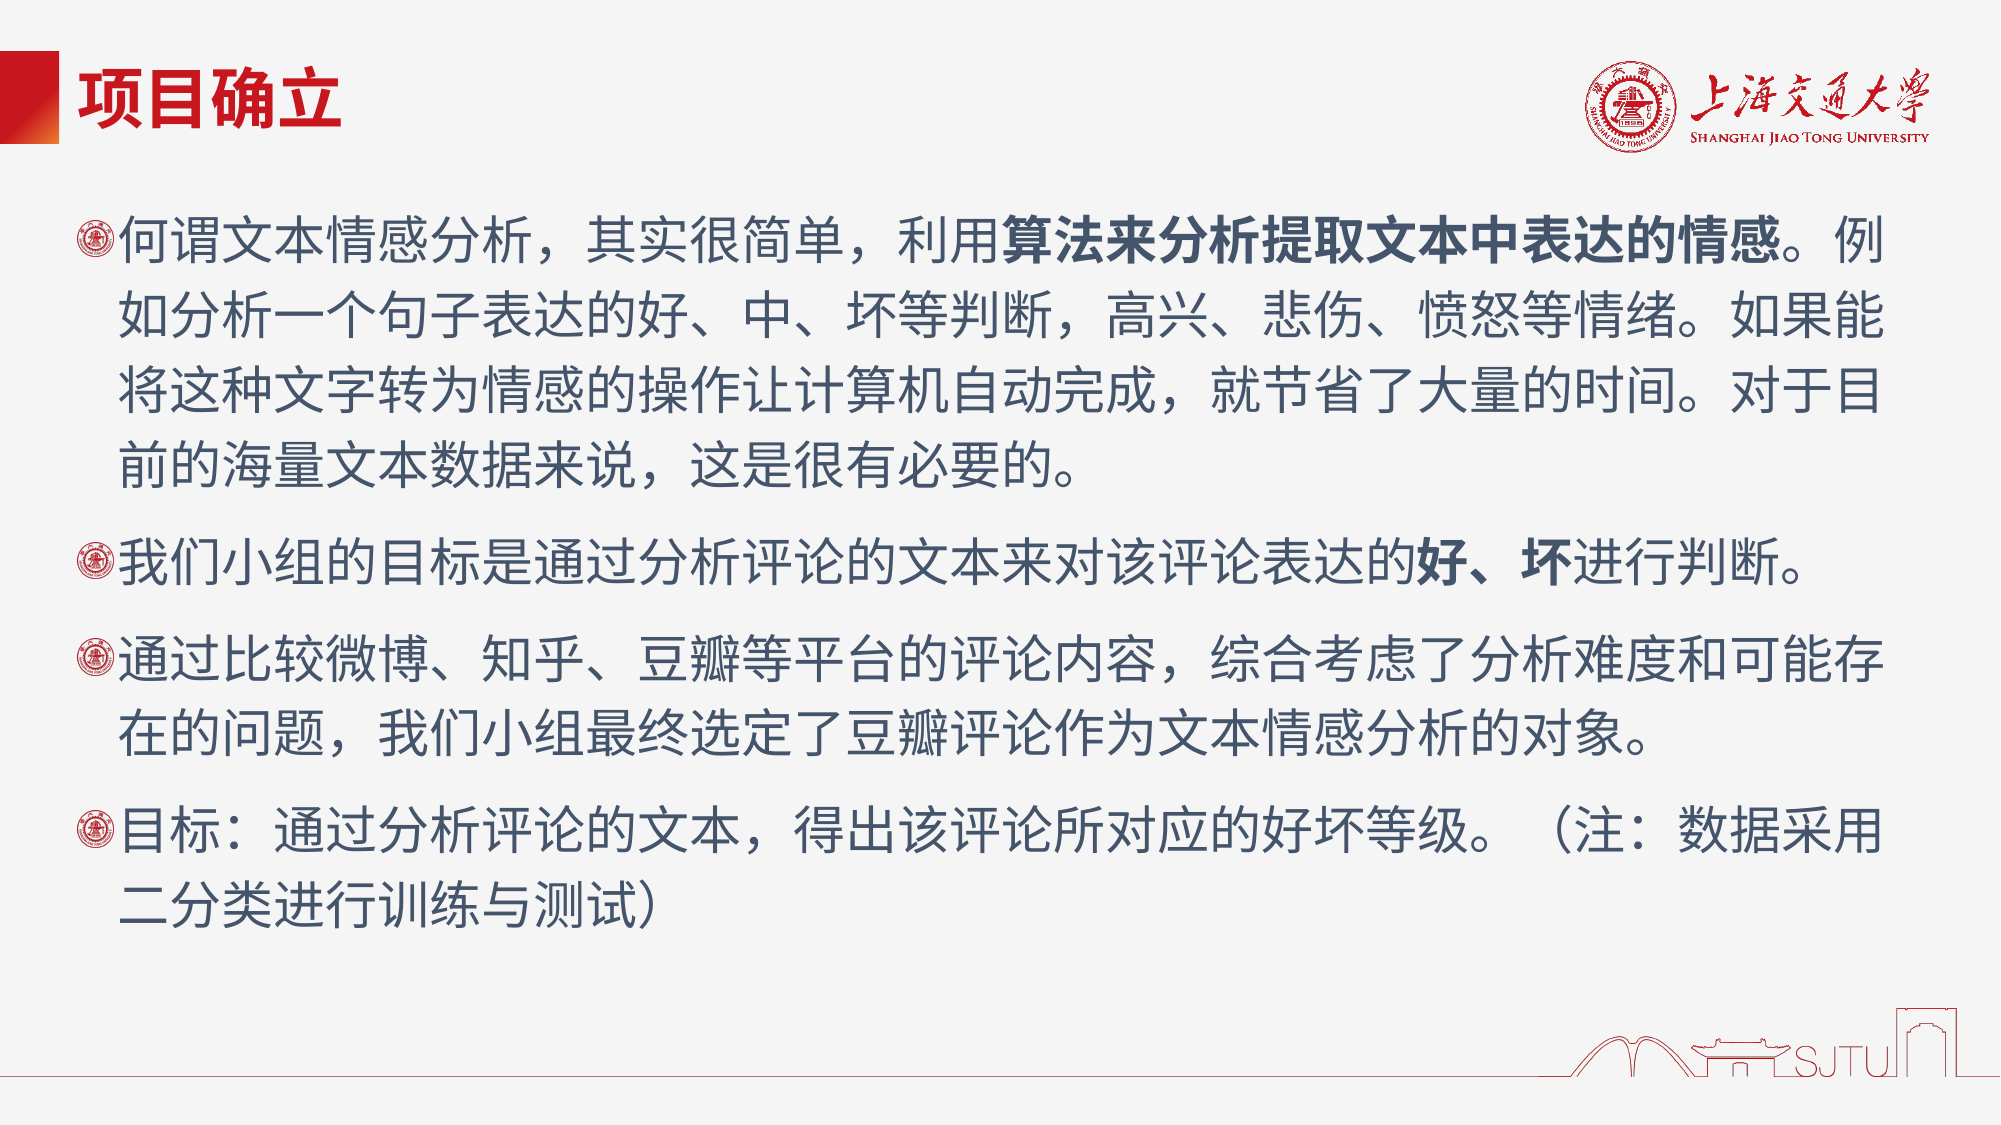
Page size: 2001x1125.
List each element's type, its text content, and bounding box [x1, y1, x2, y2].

picture [77, 542, 114, 579]
title 项目确立 [62, 43, 1530, 152]
picture [1567, 43, 1946, 168]
picture [77, 220, 114, 257]
picture [0, 1008, 2000, 1077]
picture [77, 638, 114, 676]
list 何谓文本情感分析，其实很简单，利用算法来分析提取文本中表达的情感。例如分析一个句子表达的好、中、坏等判断，高兴、悲伤、愤怒等情绪。如果能将这种文字转为情感的操作让计算机自动完成，就节省了大量的时间。对于目前的海量文本数据来说，这是很有必要的。 我们小组的目标是通过分析评论的文本来对该评论表达的好、坏进行判断。 通过比较微博、知乎、豆瓣等平台的评论内容，综合考虑了分析难度和可能存在的问题，我们小组最终选定了豆瓣评论作为文本情感分析的对象。 目标：通过分析评论的文本，得出该评论所对应的好坏等级。（注：数据采用二分类进行训练与测试） [62, 187, 1938, 1007]
picture [77, 810, 114, 848]
